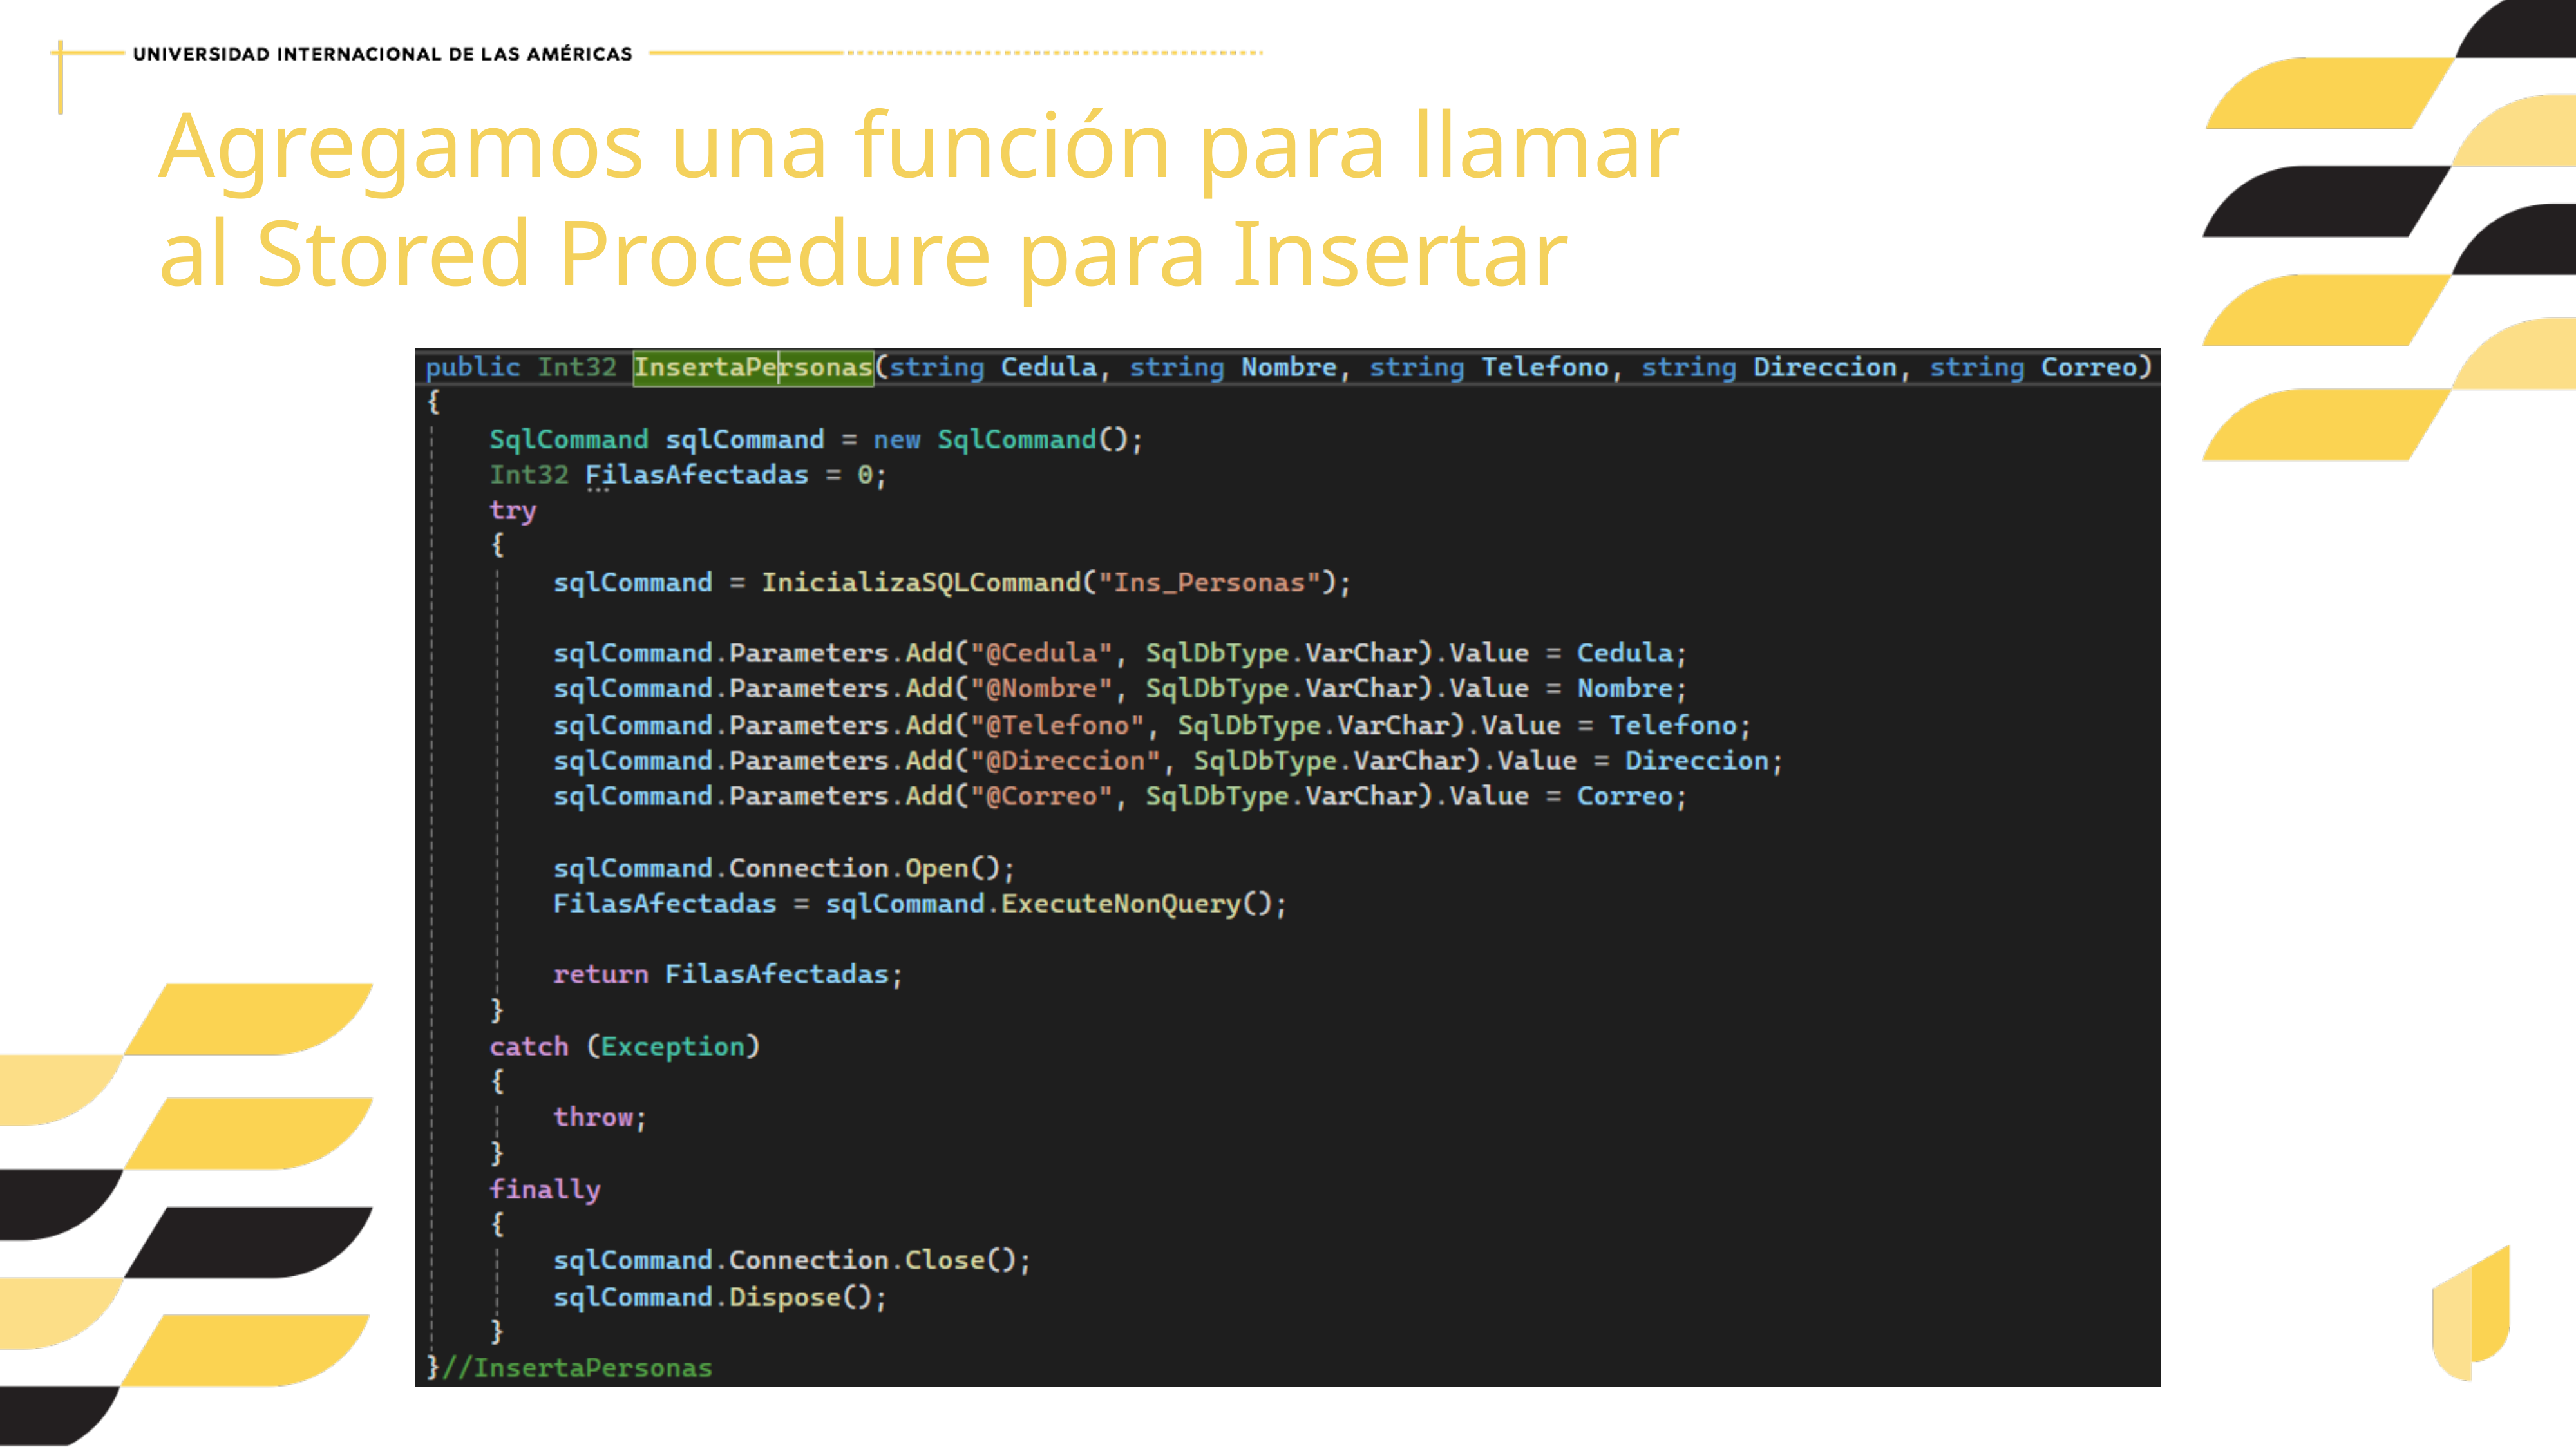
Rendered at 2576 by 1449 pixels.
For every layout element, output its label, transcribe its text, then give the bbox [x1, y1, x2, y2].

picture [0, 0, 2576, 1449]
list Agregamos una función para llamar al Stored Procedure para Insertar [152, 79, 2105, 312]
